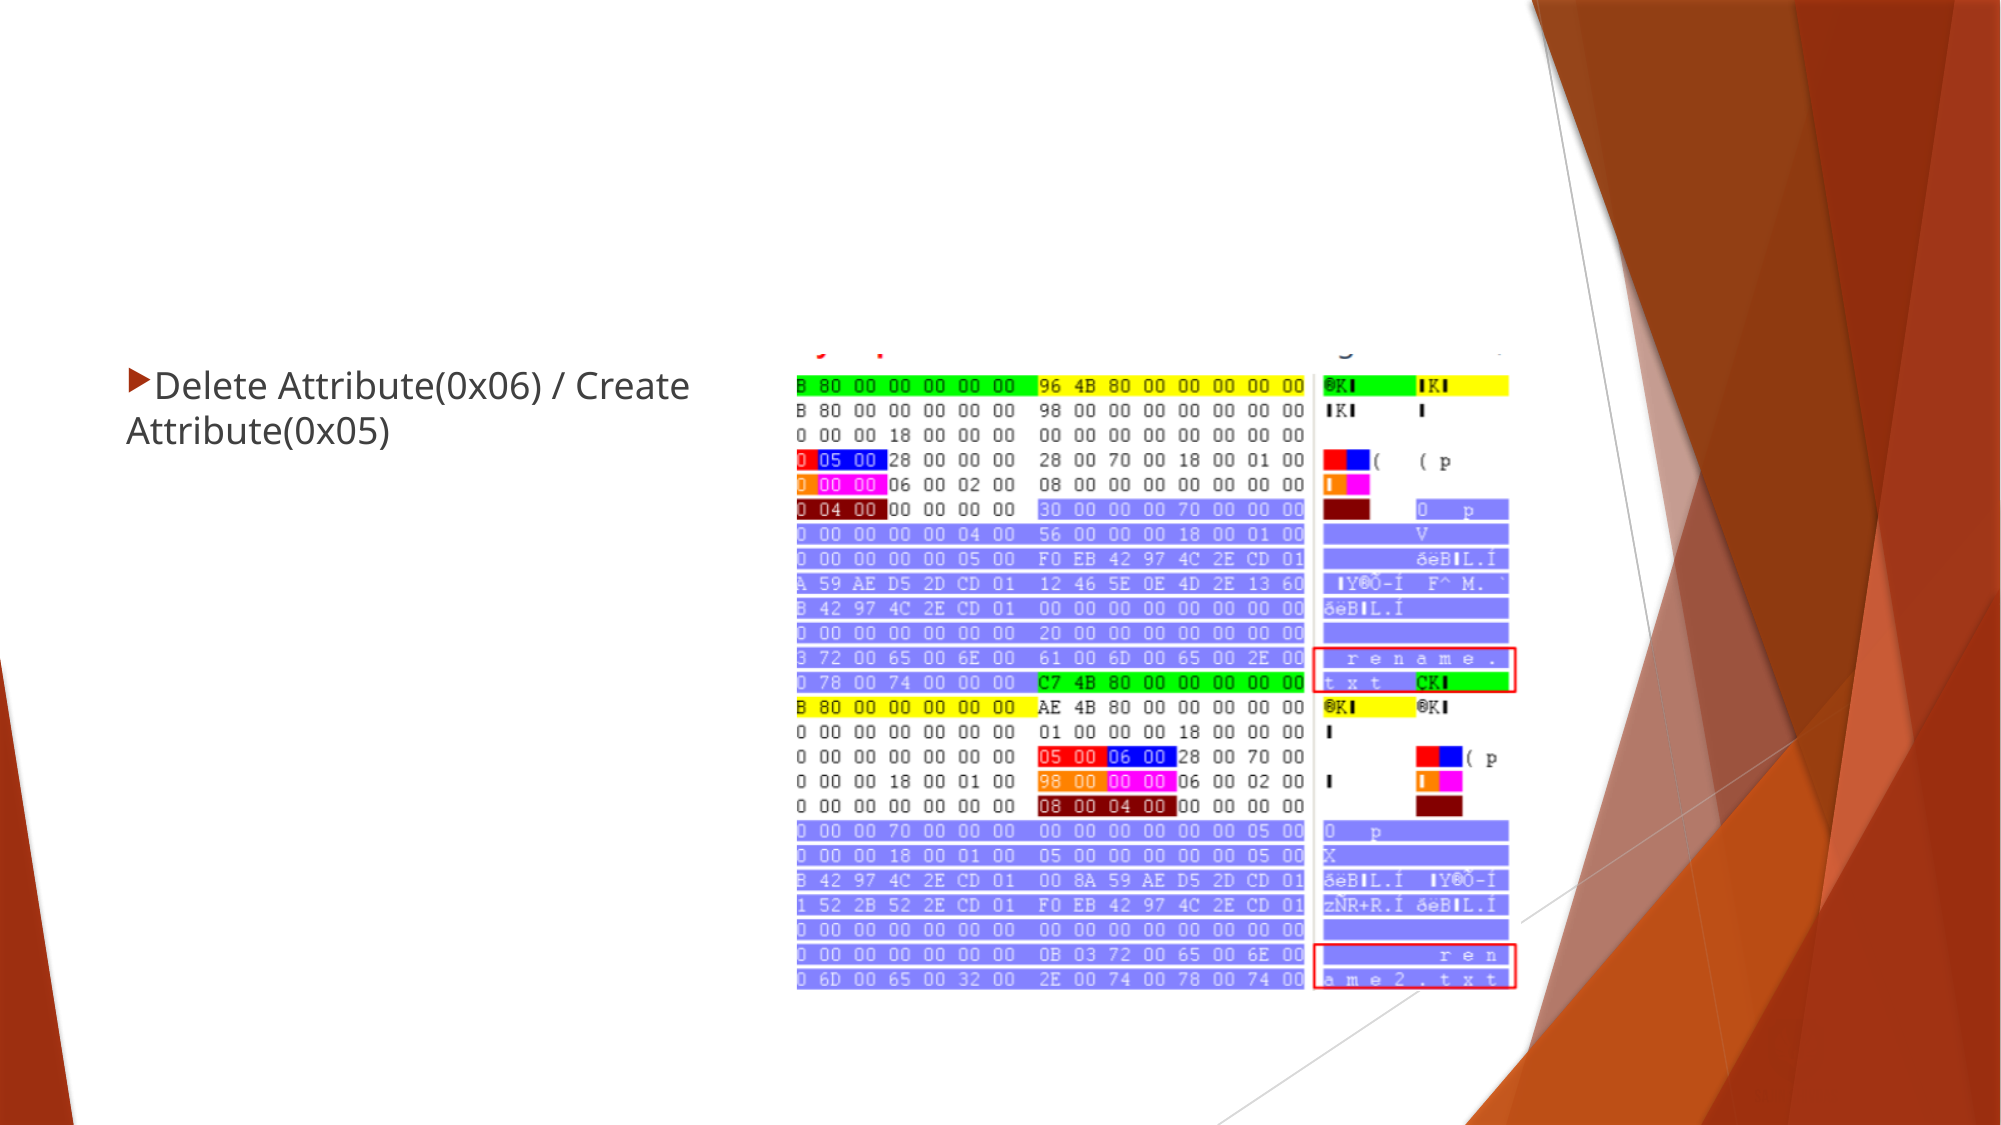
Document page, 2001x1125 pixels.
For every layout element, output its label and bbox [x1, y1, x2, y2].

text_box [0, 0, 2000, 1125]
picture [796, 353, 1522, 992]
